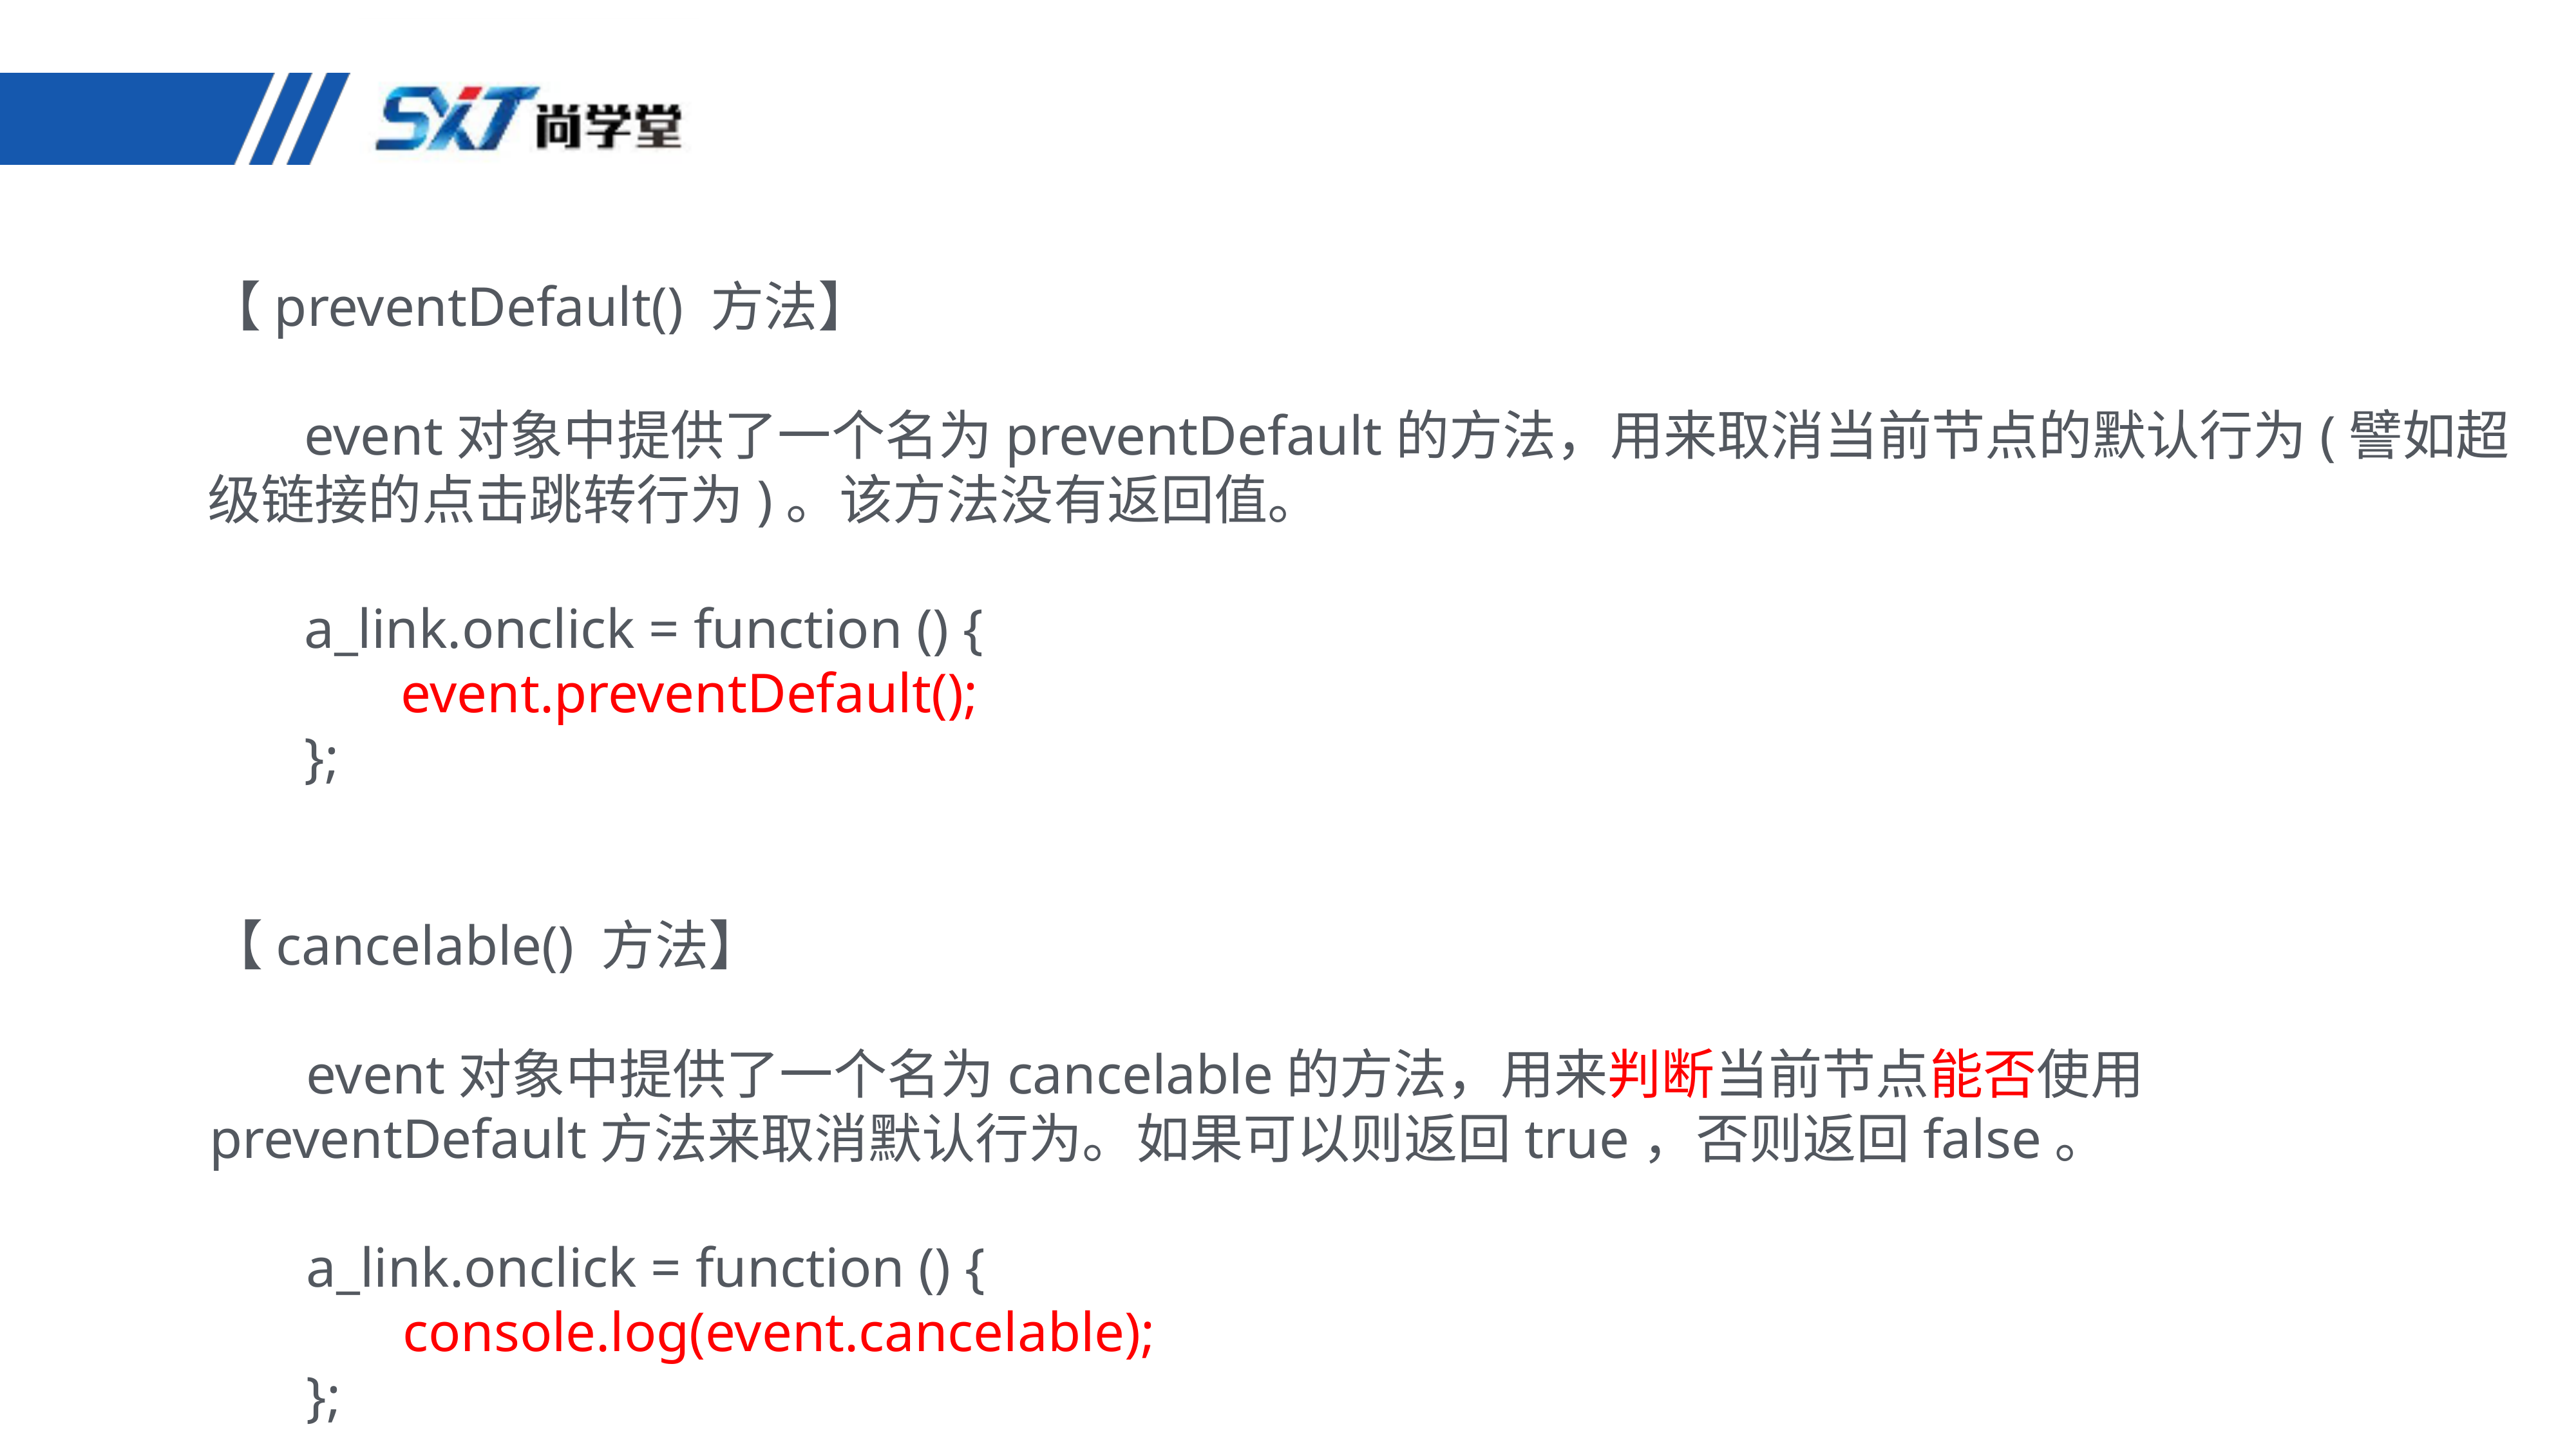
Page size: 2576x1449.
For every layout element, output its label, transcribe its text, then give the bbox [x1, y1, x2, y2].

text_box 【preventDefault() 方法】 event对象中提供了一个名为preventDefault的方法，用来取消当前节点的默认行为(譬如超级链接的点击跳转行为)。该方法没有返回值。 a_link.onclick = function () { event.preventDefault(); }; [198, 268, 2521, 793]
picture [0, 73, 350, 165]
text_box 【cancelable() 方法】 event对象中提供了一个名为cancelable的方法，用来判断当前节点能否使用preventDefault方法来取消默认行为。如果可以则返回true，否则返回false。 a_link.onclick = function () { console.log(event.cancelable); }; [200, 907, 2523, 1432]
picture [359, 17, 699, 242]
